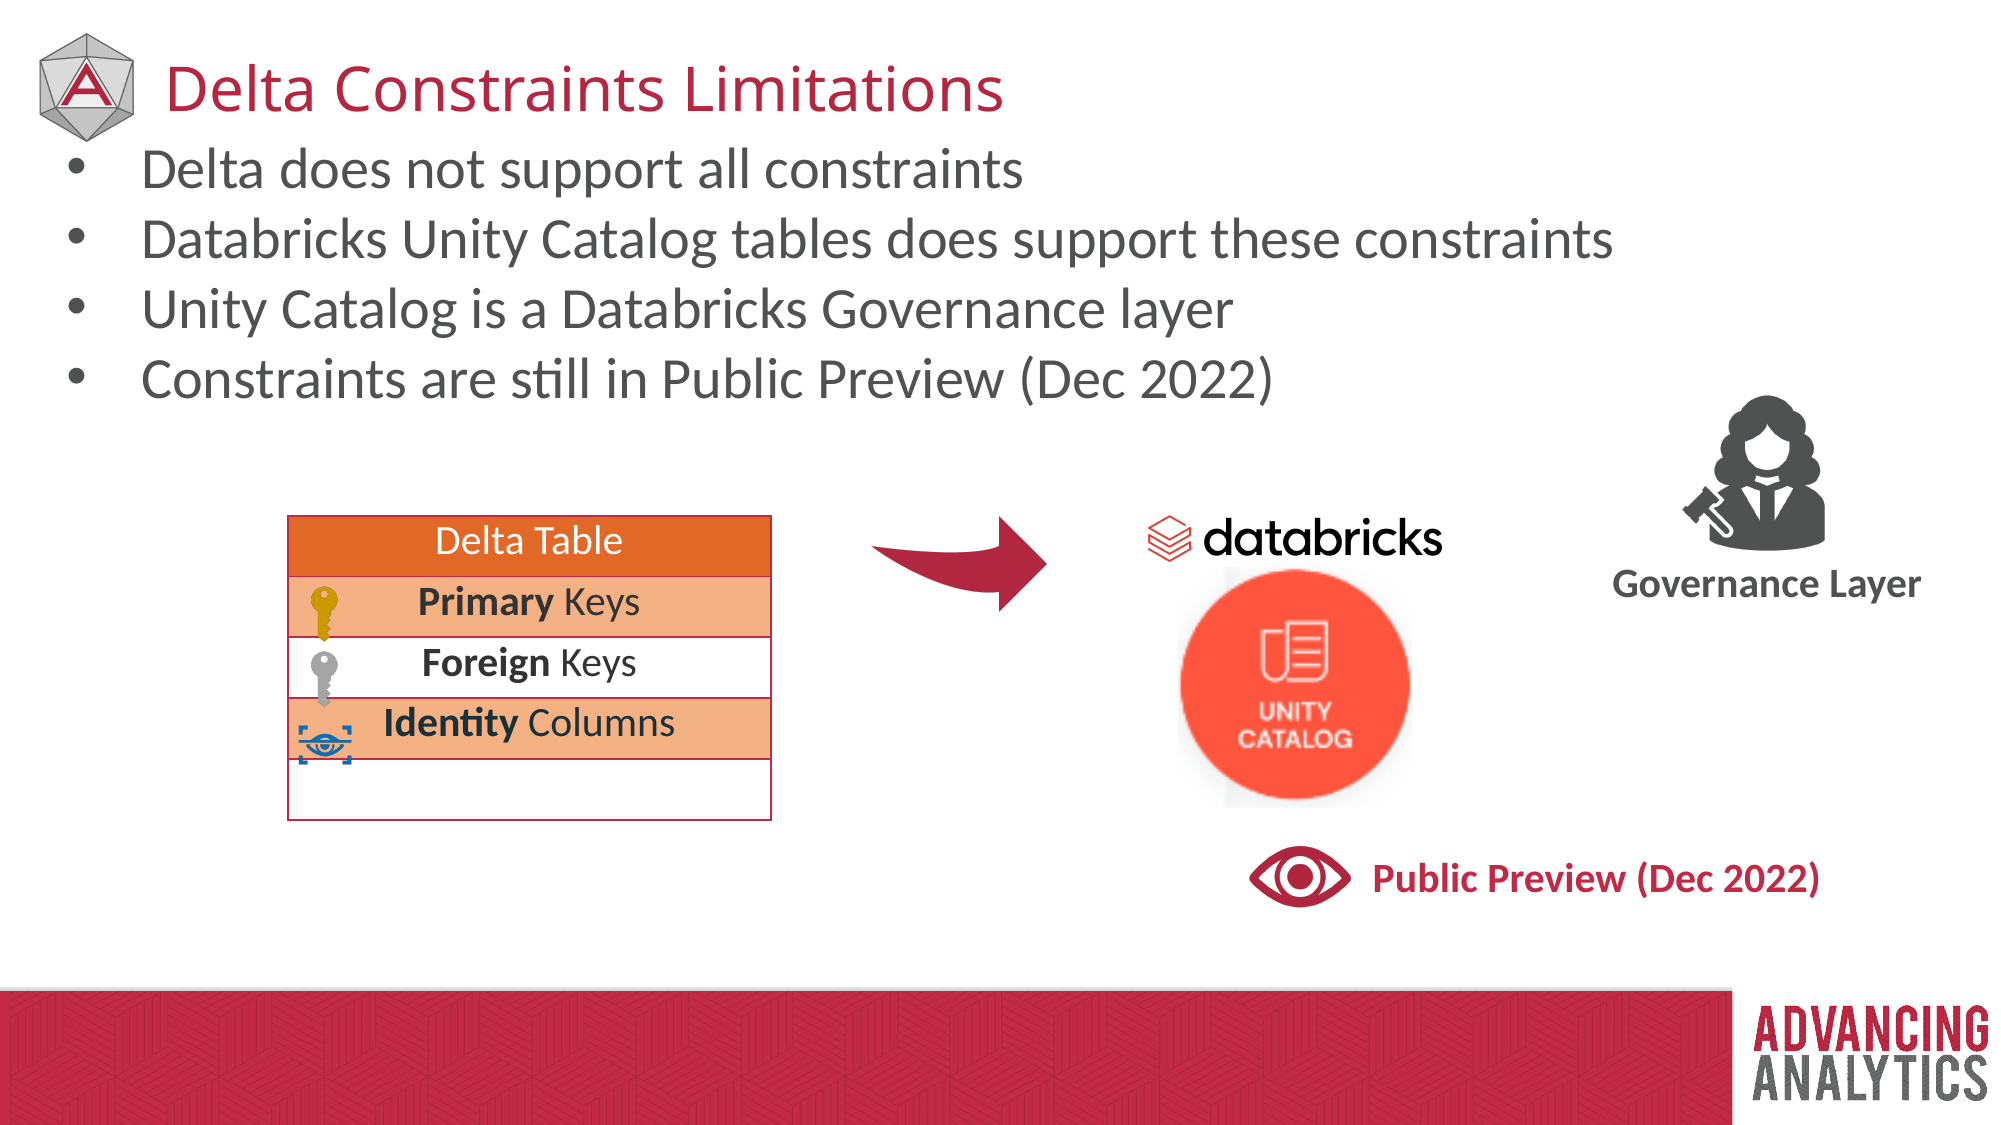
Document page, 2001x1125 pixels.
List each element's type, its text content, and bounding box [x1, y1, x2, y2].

picture [863, 468, 1055, 660]
picture [31, 32, 142, 143]
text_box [1239, 840, 1889, 912]
picture [293, 584, 354, 644]
picture [293, 649, 354, 709]
title Delta Constraints Limitations [149, 37, 1282, 123]
table_cell Primary Keys [289, 577, 770, 636]
table_cell Foreign Keys [289, 638, 770, 697]
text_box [1595, 387, 1939, 614]
picture [294, 715, 355, 775]
table_cell [289, 760, 770, 819]
table_cell Identity Columns [289, 699, 770, 758]
picture [0, 987, 1733, 1125]
table_header Delta Table [289, 517, 770, 576]
picture [1744, 987, 2000, 1125]
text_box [1148, 515, 1442, 808]
text_box Delta does not support all constraints Databricks Unity Catalog tables does support these constraints Unity Catalog is a Databricks Governance layer Constraints are still in Public Preview (Dec 2022) [51, 123, 1969, 418]
